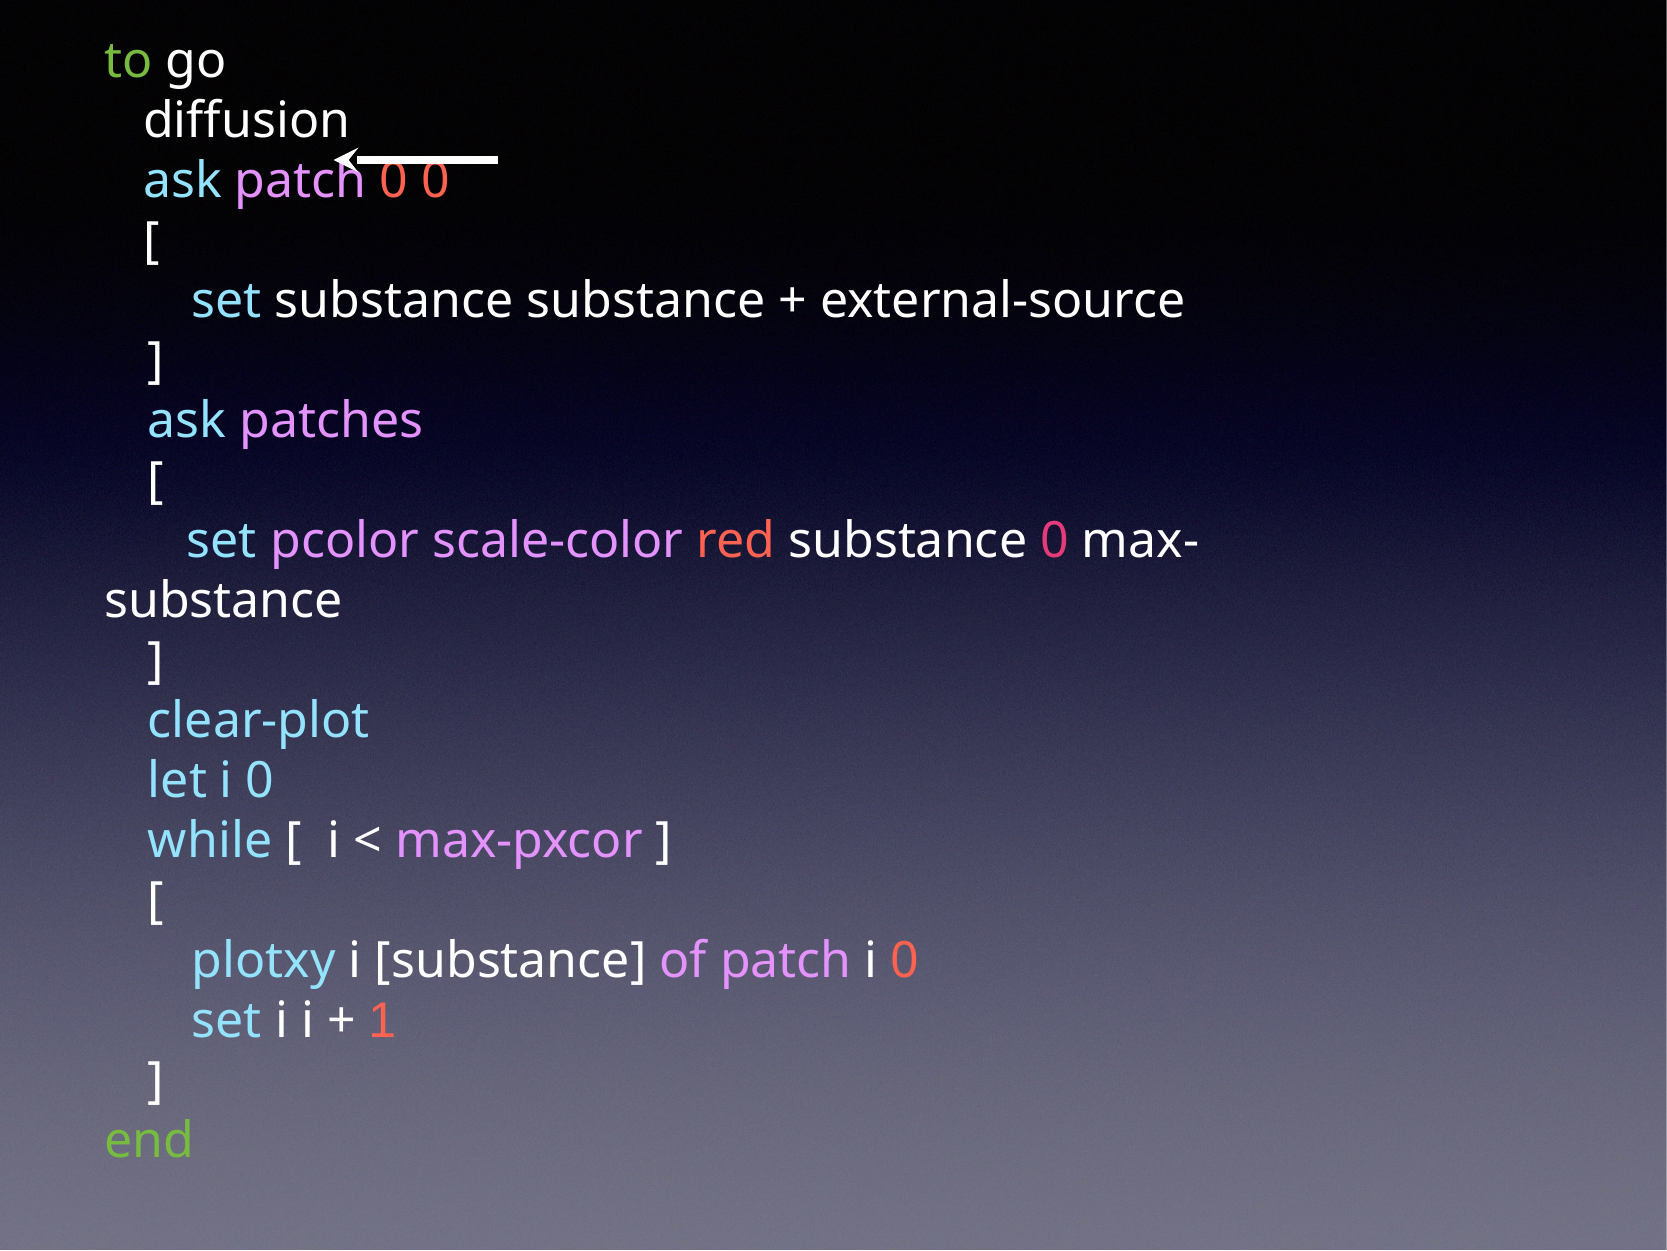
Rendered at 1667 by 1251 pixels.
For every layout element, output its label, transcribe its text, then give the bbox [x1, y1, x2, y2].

text_box [333, 153, 347, 167]
picture [0, 0, 1667, 1250]
text_box to go diffusion ask patch 0 0 [ set substance substance + external-source ] ask patches [ set pcolor scale-color red substance 0 max-substance ] clear-plot let i 0 while [ i < max-pxcor ] [ plotxy i [substance] of patch i 0 set i i + 1 ] end [97, 21, 1315, 1175]
